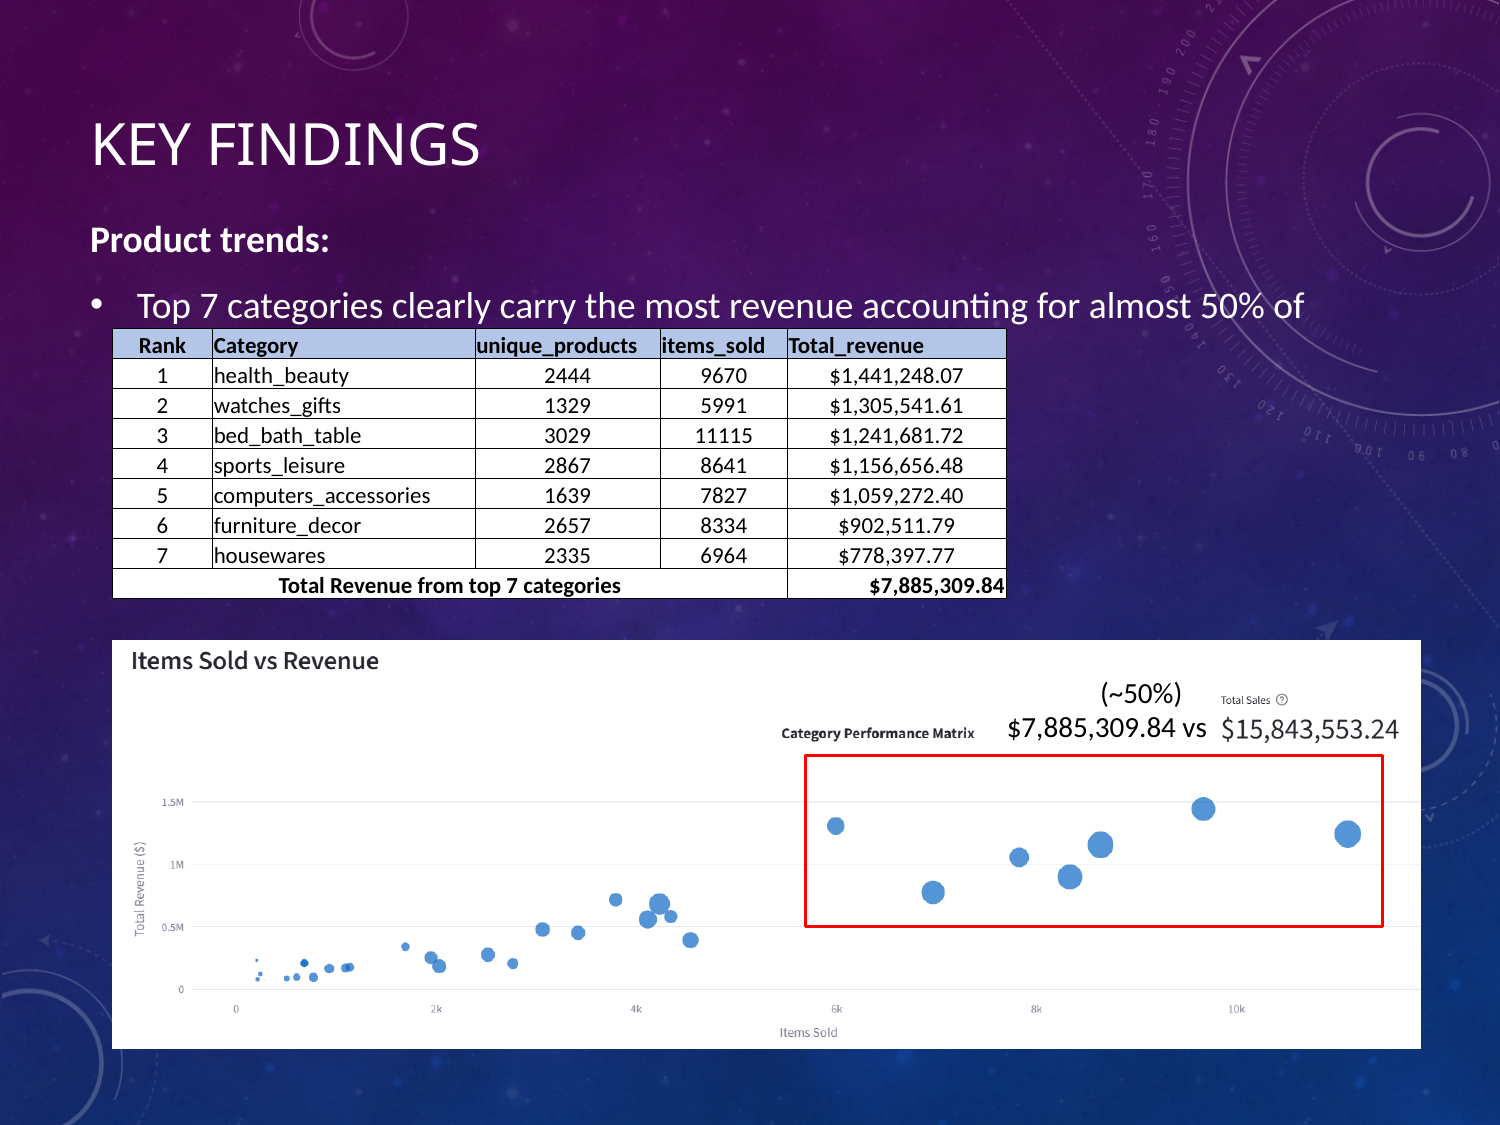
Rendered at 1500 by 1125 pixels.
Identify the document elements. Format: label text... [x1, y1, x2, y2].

table_cell bed_bath_table [213, 419, 475, 448]
table_cell 3 [113, 419, 212, 448]
table_cell $778,397.77 [788, 539, 1006, 568]
table_cell $7,885,309.84 [788, 569, 1006, 598]
table_cell 1329 [476, 389, 660, 418]
table_cell $1,156,656.48 [788, 449, 1006, 478]
table_cell 7827 [661, 479, 787, 508]
table_cell sports_leisure [213, 449, 475, 478]
table_cell 5 [113, 479, 212, 508]
table_cell 8641 [661, 449, 787, 478]
table_cell 1 [113, 359, 212, 388]
table_header items_sold [661, 329, 787, 358]
table_cell watches_gifts [213, 389, 475, 418]
table_cell 6 [113, 509, 212, 538]
table_header unique_products [476, 329, 660, 358]
table_cell 4 [113, 449, 212, 478]
table_cell 7 [113, 539, 212, 568]
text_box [112, 640, 1421, 1049]
table_cell $1,441,248.07 [788, 359, 1006, 388]
table_cell 2867 [476, 449, 660, 478]
table_cell furniture_decor [213, 509, 475, 538]
table_cell health_beauty [213, 359, 475, 388]
table_cell $902,511.79 [788, 509, 1006, 538]
table_cell 8334 [661, 509, 787, 538]
table_cell computers_accessories [213, 479, 475, 508]
list Product trends: Top 7 categories clearly carry the most revenue accounting for almost 50% of the total revenue for the 3 years. [75, 207, 1350, 806]
title Key Findings [75, 99, 1350, 207]
table_header Category [213, 329, 475, 358]
table_cell $1,241,681.72 [788, 419, 1006, 448]
table_cell 2 [113, 389, 212, 418]
table_cell $1,059,272.40 [788, 479, 1006, 508]
table_cell 3029 [476, 419, 660, 448]
table_cell 2444 [476, 359, 660, 388]
table_cell Total Revenue from top 7 categories [113, 569, 787, 598]
table_cell $1,305,541.61 [788, 389, 1006, 418]
table_cell 11115 [661, 419, 787, 448]
table_cell 1639 [476, 479, 660, 508]
table_cell 9670 [661, 359, 787, 388]
table_cell 6964 [661, 539, 787, 568]
table_cell housewares [213, 539, 475, 568]
table_cell 2657 [476, 509, 660, 538]
table_cell 2335 [476, 539, 660, 568]
picture [0, 0, 1500, 1125]
table_header Rank [113, 329, 212, 358]
table_header Total_revenue [788, 329, 1006, 358]
table_cell 5991 [661, 389, 787, 418]
